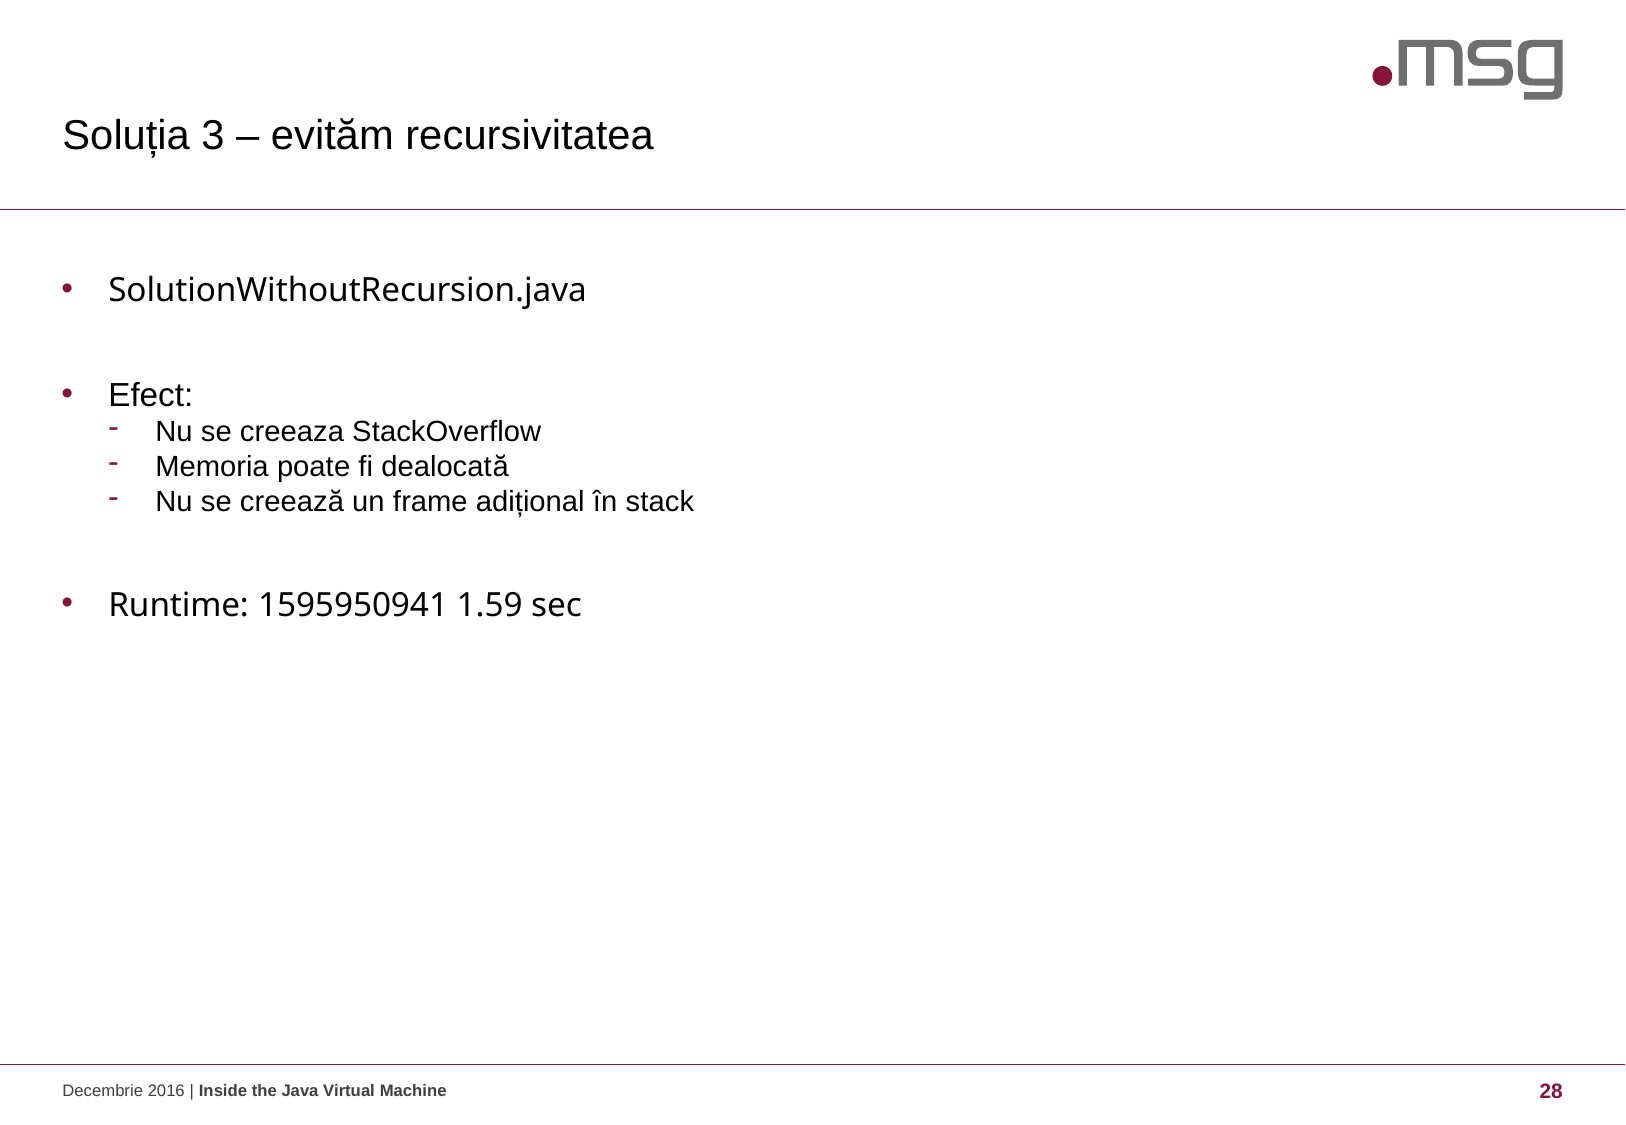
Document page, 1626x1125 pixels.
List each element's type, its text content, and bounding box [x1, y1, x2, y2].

title Soluția 3 – evităm recursivitatea [62, 67, 1286, 206]
list SolutionWithoutRecursion.java Efect: Nu se creeaza StackOverflow Memoria poate fi dealocată Nu se creează un frame adițional în stack Runtime: 1595950941 1.59 sec [61, 267, 1563, 977]
footer Decembrie 2016 | Inside the Java Virtual Machine [62, 1078, 1286, 1102]
slide_number 28 [1485, 1078, 1563, 1102]
